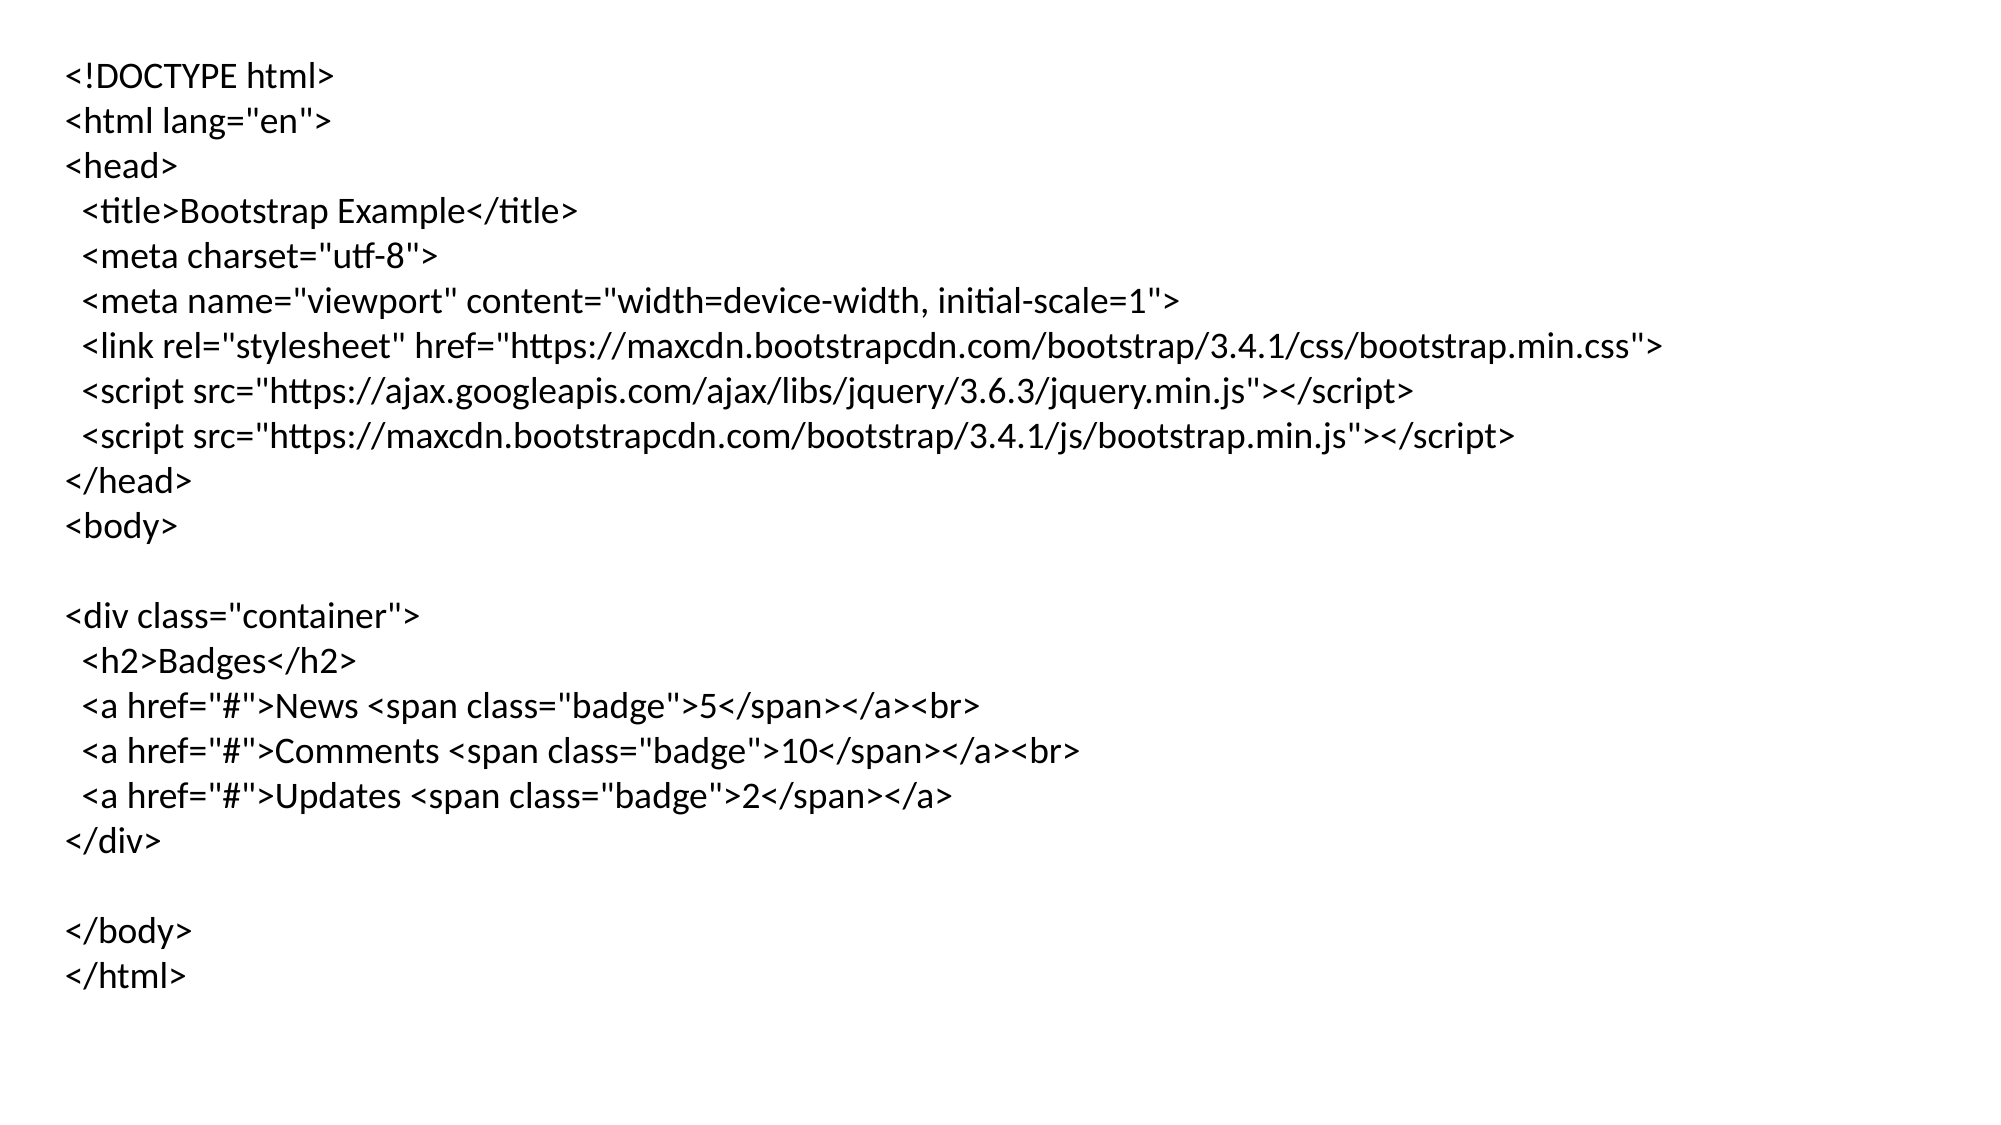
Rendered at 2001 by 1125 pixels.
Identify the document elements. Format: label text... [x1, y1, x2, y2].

text_box <!DOCTYPE html> <html lang="en"> <head> <title>Bootstrap Example</title> <meta charset="utf-8"> <meta name="viewport" content="width=device-width, initial-scale=1"> <link rel="stylesheet" href="https://maxcdn.bootstrapcdn.com/bootstrap/3.4.1/css/bootstrap.min.css"> <script src="https://ajax.googleapis.com/ajax/libs/jquery/3.6.3/jquery.min.js"></script> <script src="https://maxcdn.bootstrapcdn.com/bootstrap/3.4.1/js/bootstrap.min.js"></script> </head> <body> <div class="container"> <h2>Badges</h2> <a href="#">News <span class="badge">5</span></a><br> <a href="#">Comments <span class="badge">10</span></a><br> <a href="#">Updates <span class="badge">2</span></a> </div> </body> </html> [49, 43, 1890, 1004]
